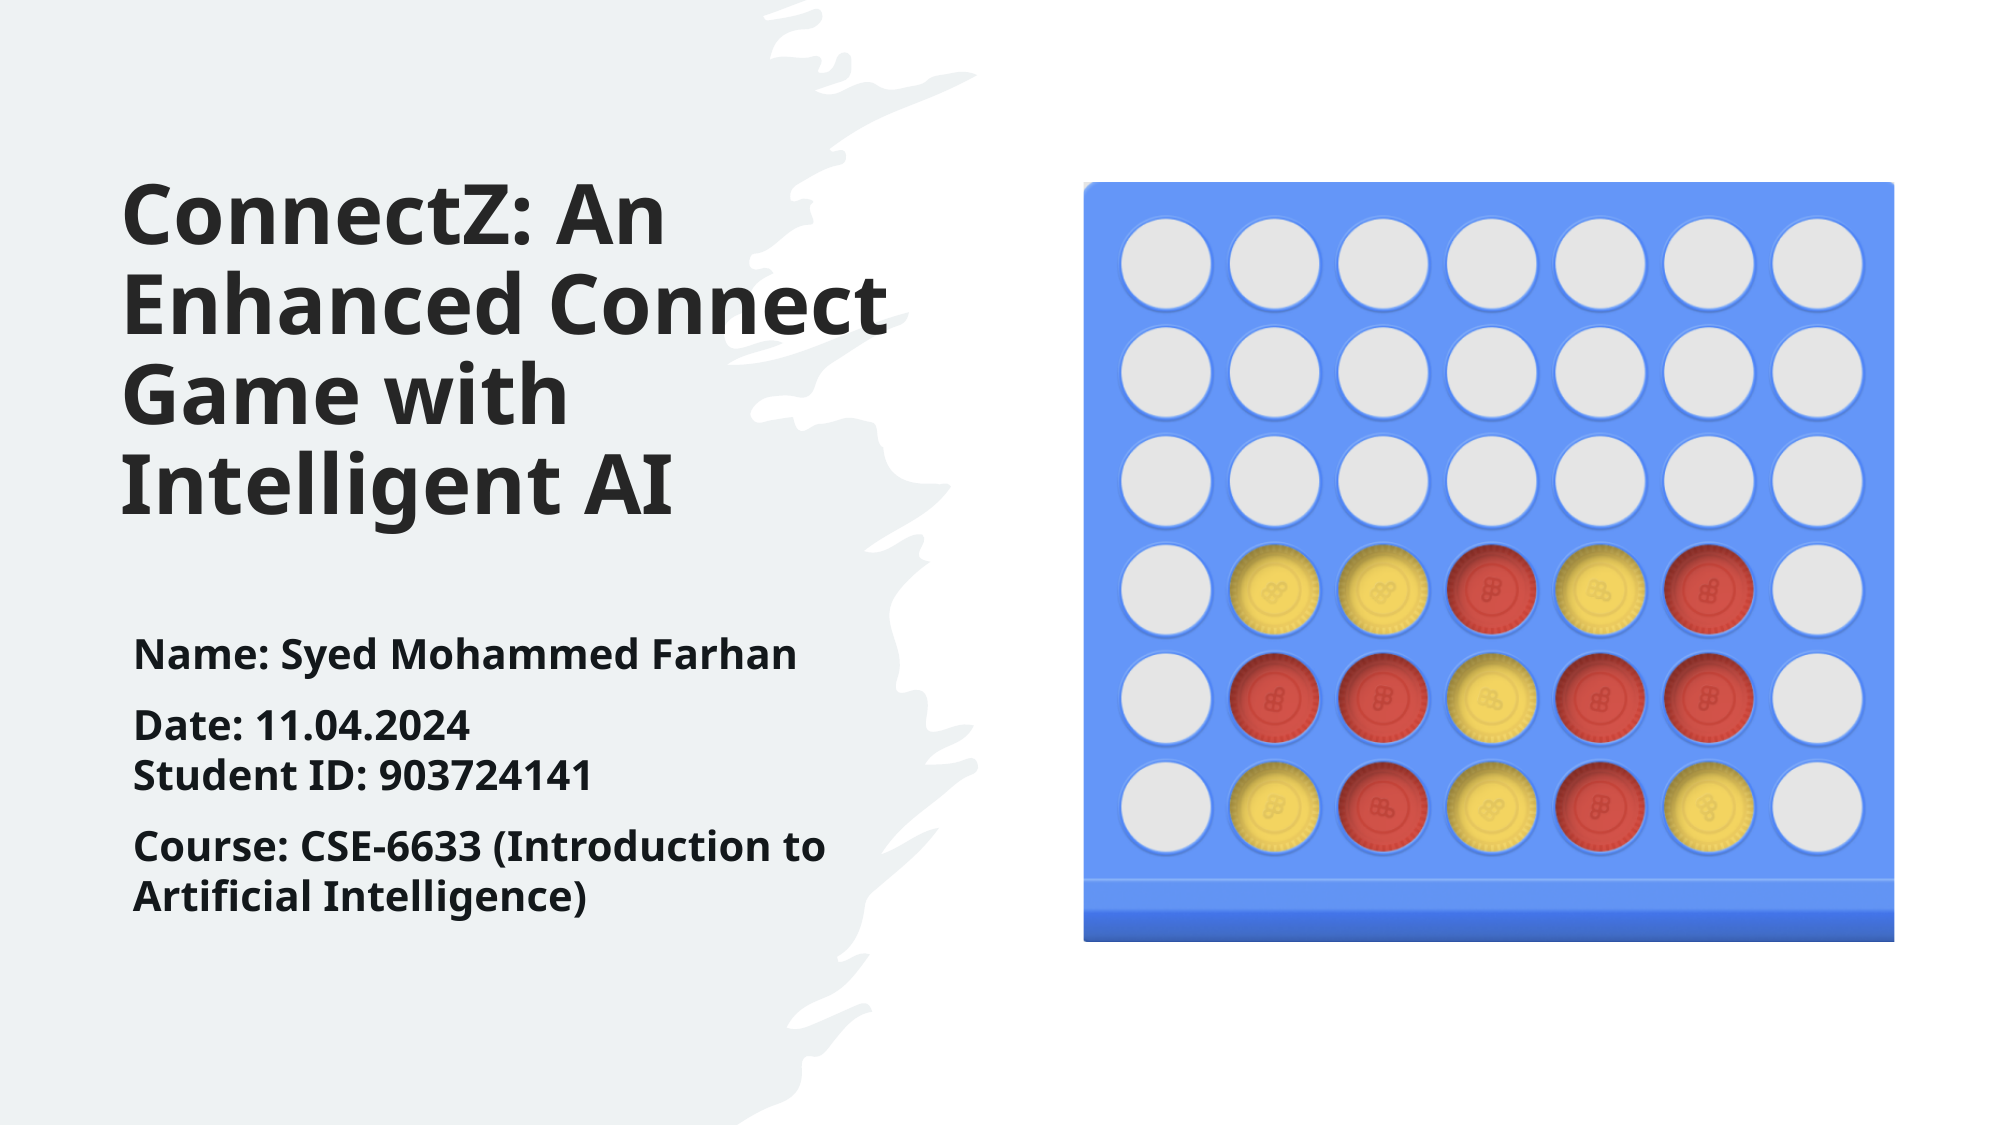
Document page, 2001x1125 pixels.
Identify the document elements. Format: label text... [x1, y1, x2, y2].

text_box [739, 0, 2000, 1125]
picture [1083, 182, 1895, 943]
title ConnectZ: An Enhanced Connect Game with Intelligent AI [105, 202, 956, 541]
text_box [0, 0, 979, 1125]
subtitle Name: Syed Mohammed Farhan Date: 11.04.2024 Student ID: 903724141 Course: CSE-6633 (Introduction to Artificial Intelligence) [117, 620, 861, 1023]
